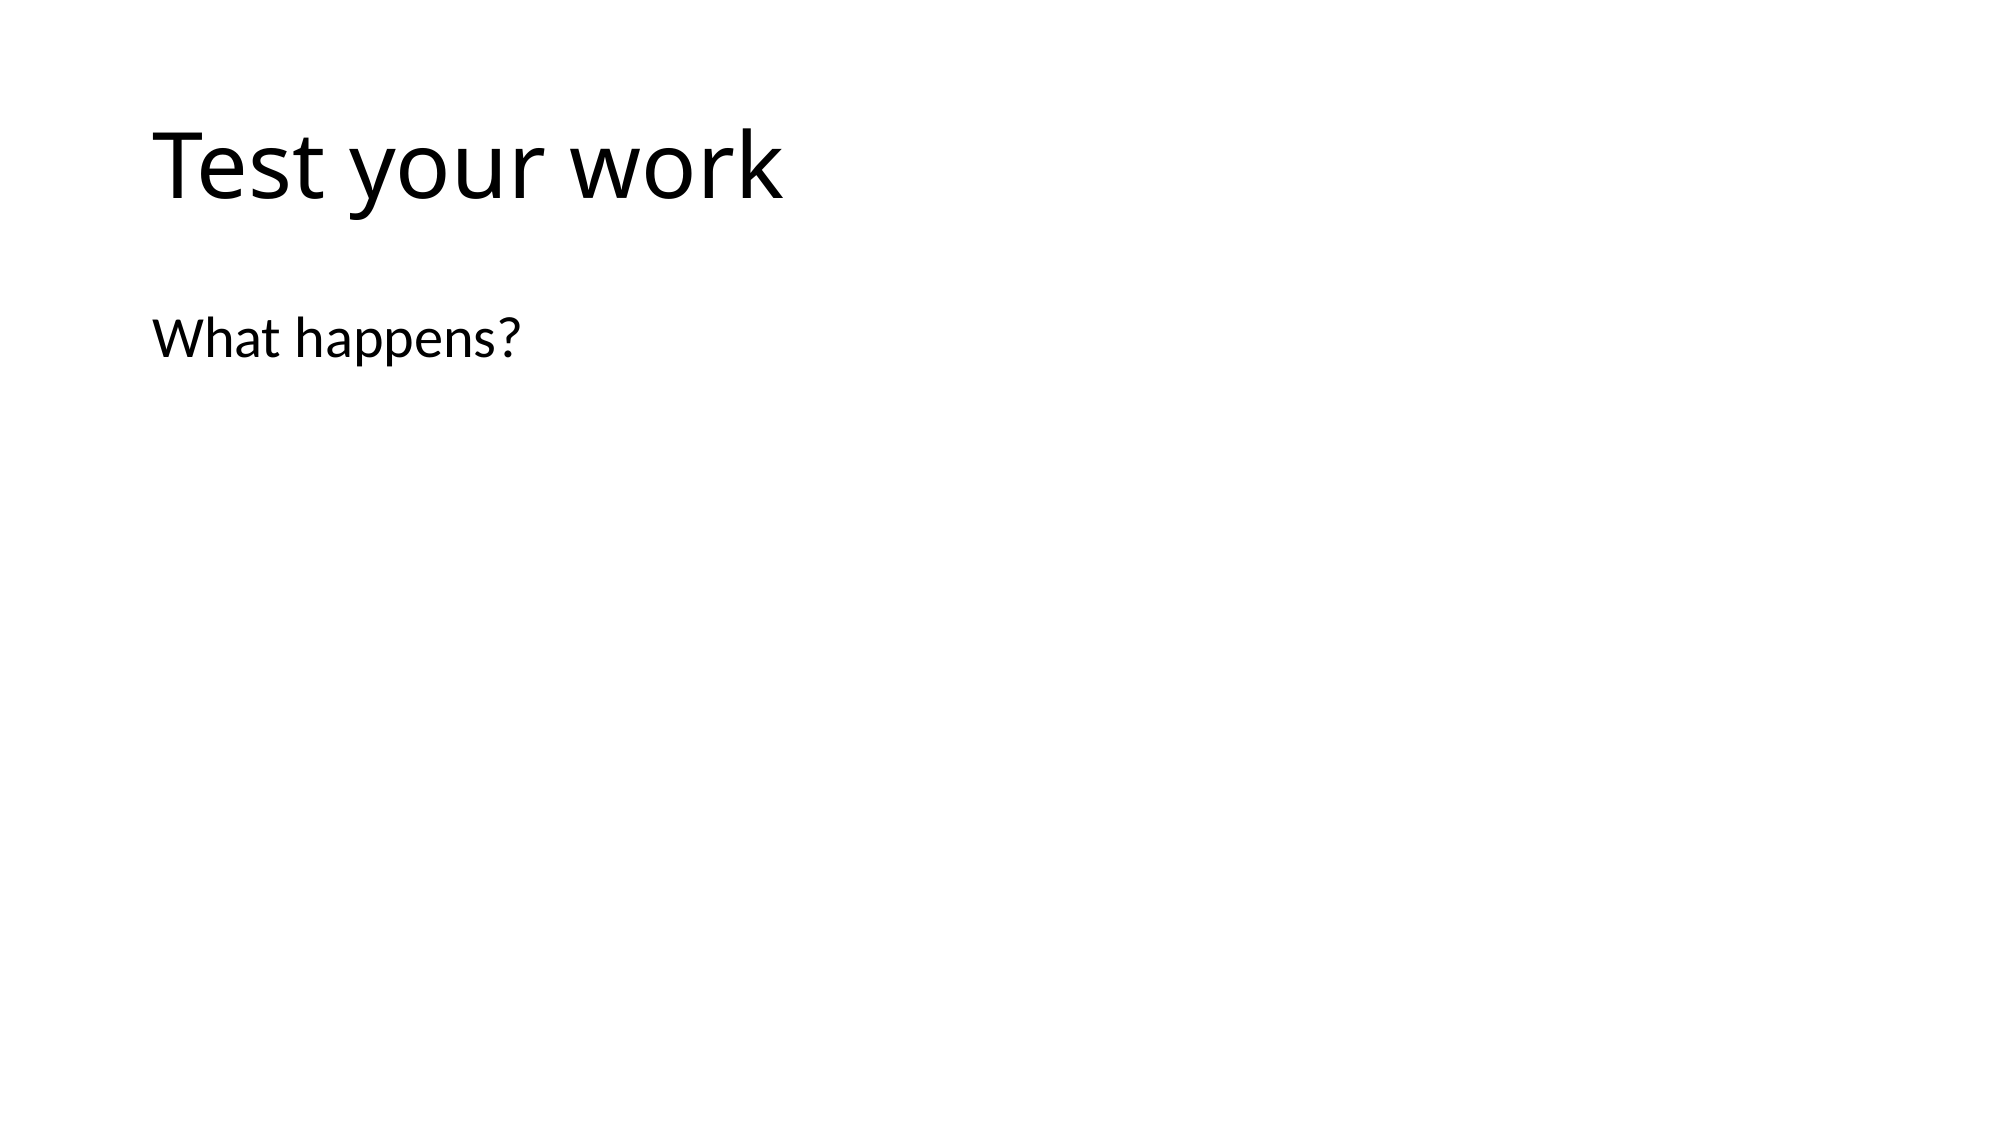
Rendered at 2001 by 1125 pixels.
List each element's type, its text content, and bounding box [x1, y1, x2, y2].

list What happens? [137, 299, 1863, 1014]
title Test your work [137, 59, 1863, 278]
